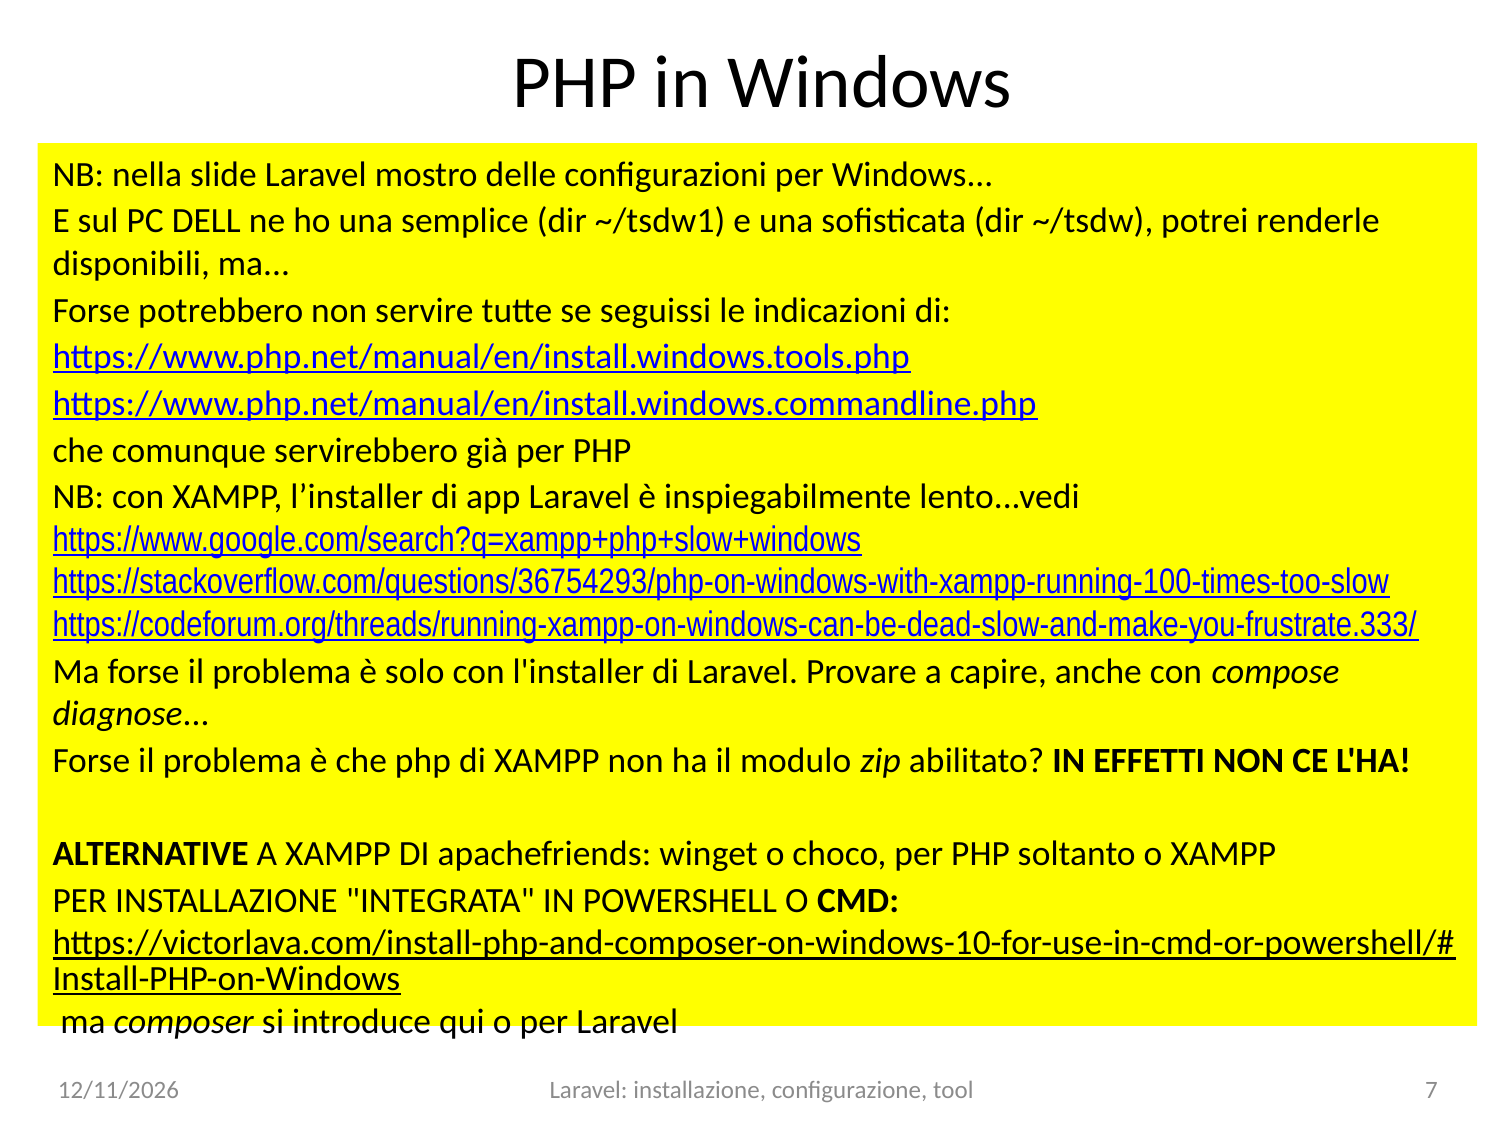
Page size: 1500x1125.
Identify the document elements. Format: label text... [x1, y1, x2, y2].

slide_number 7 [1103, 1058, 1453, 1119]
footer Laravel: installazione, configurazione, tool [524, 1058, 1000, 1119]
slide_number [42, 1058, 393, 1119]
text_box NB: nella slide Laravel mostro delle configurazioni per Windows... E sul PC DELL ne ho una semplice (dir ~/tsdw1) e una sofisticata (dir ~/tsdw), potrei renderle disponibili, ma... Forse potrebbero non servire tutte se seguissi le indicazioni di: https://www.php.net/manual/en/install.windows.tools.php https://www.php.net/manual/en/install.windows.commandline.php che comunque servirebbero già per PHP NB: con XAMPP, l’installer di app Laravel è inspiegabilmente lento...vedi https://www.google.com/search?q=xampp+php+slow+windows https://stackoverflow.com/questions/36754293/php-on-windows-with-xampp-running-100-times-too-slow https://codeforum.org/threads/running-xampp-on-windows-can-be-dead-slow-and-make-you-frustrate.333/ Ma forse il problema è solo con l'installer di Laravel. Provare a capire, anche con compose diagnose... Forse il problema è che php di XAMPP non ha il modulo zip abilitato? IN EFFETTI NON CE L'HA! ALTERNATIVE A XAMPP DI apachefriends: winget o choco, per PHP soltanto o XAMPP PER INSTALLAZIONE "INTEGRATA" IN POWERSHELL O CMD: https://victorlava.com/install-php-and-composer-on-windows-10-for-use-in-cmd-or-powershell/#Install-PHP-on-Windows ma composer si introduce qui o per Laravel [37, 143, 1478, 1026]
title PHP in Windows [58, 11, 1467, 143]
